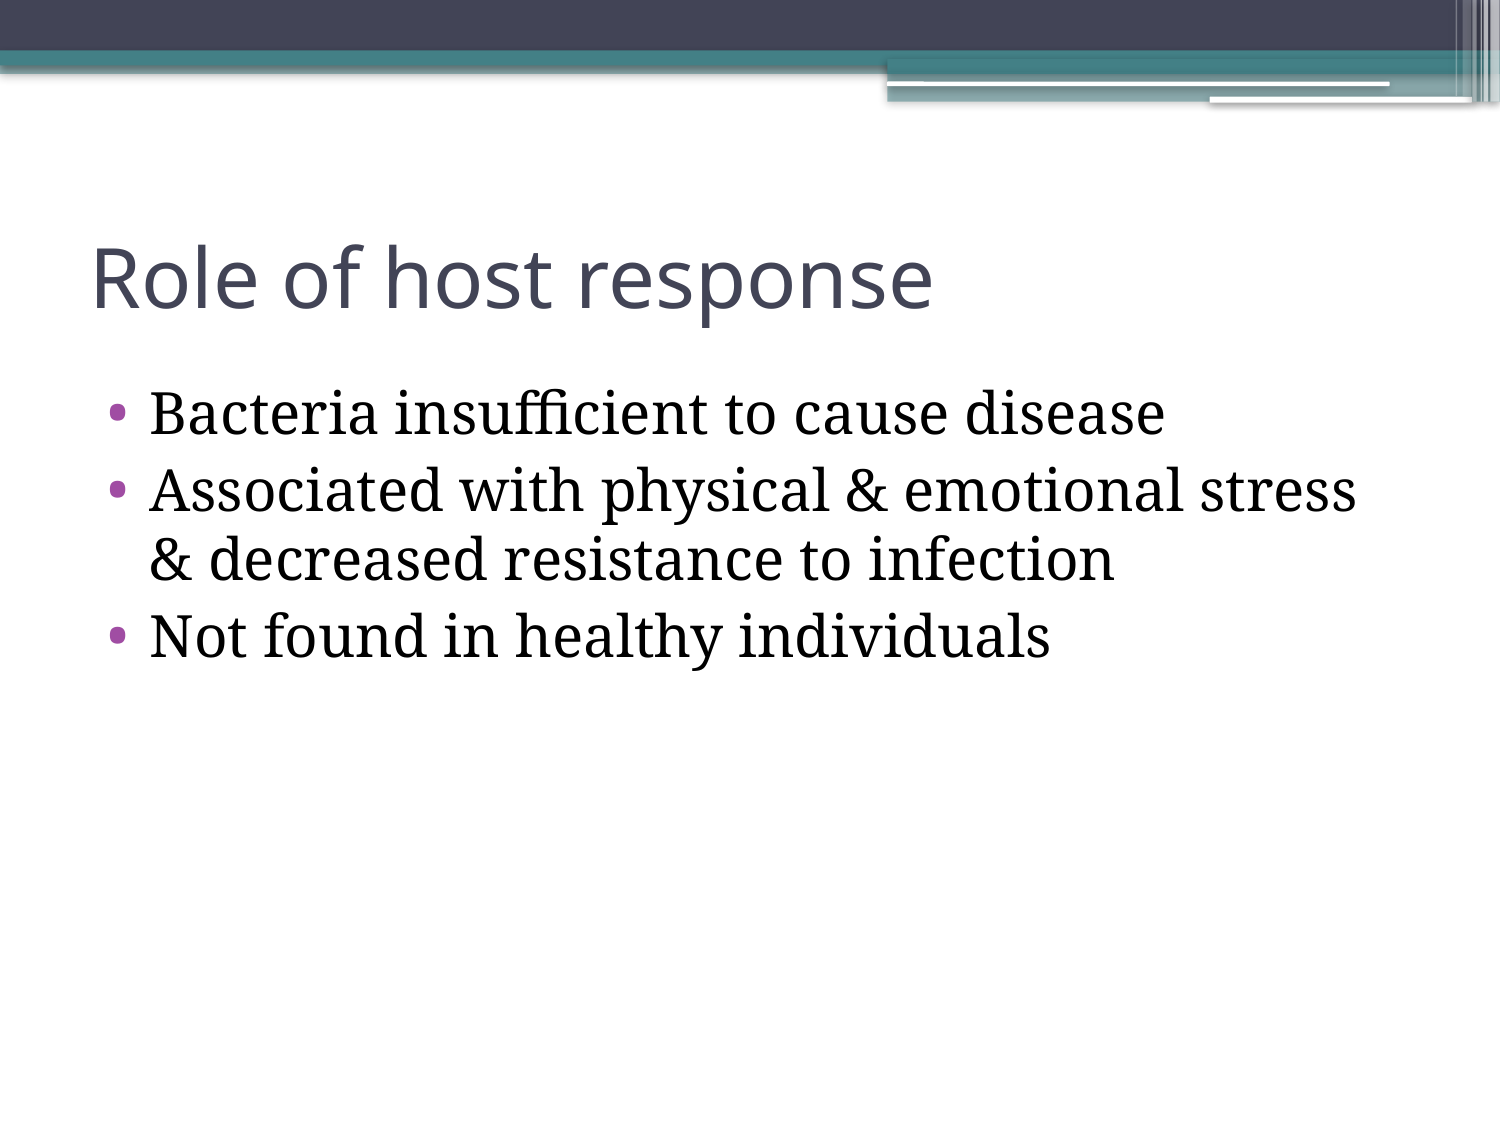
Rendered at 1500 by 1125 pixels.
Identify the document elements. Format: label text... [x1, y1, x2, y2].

list Bacteria insufficient to cause disease Associated with physical & emotional stress & decreased resistance to infection Not found in healthy individuals [75, 368, 1425, 1079]
title Role of host response [75, 187, 1425, 363]
